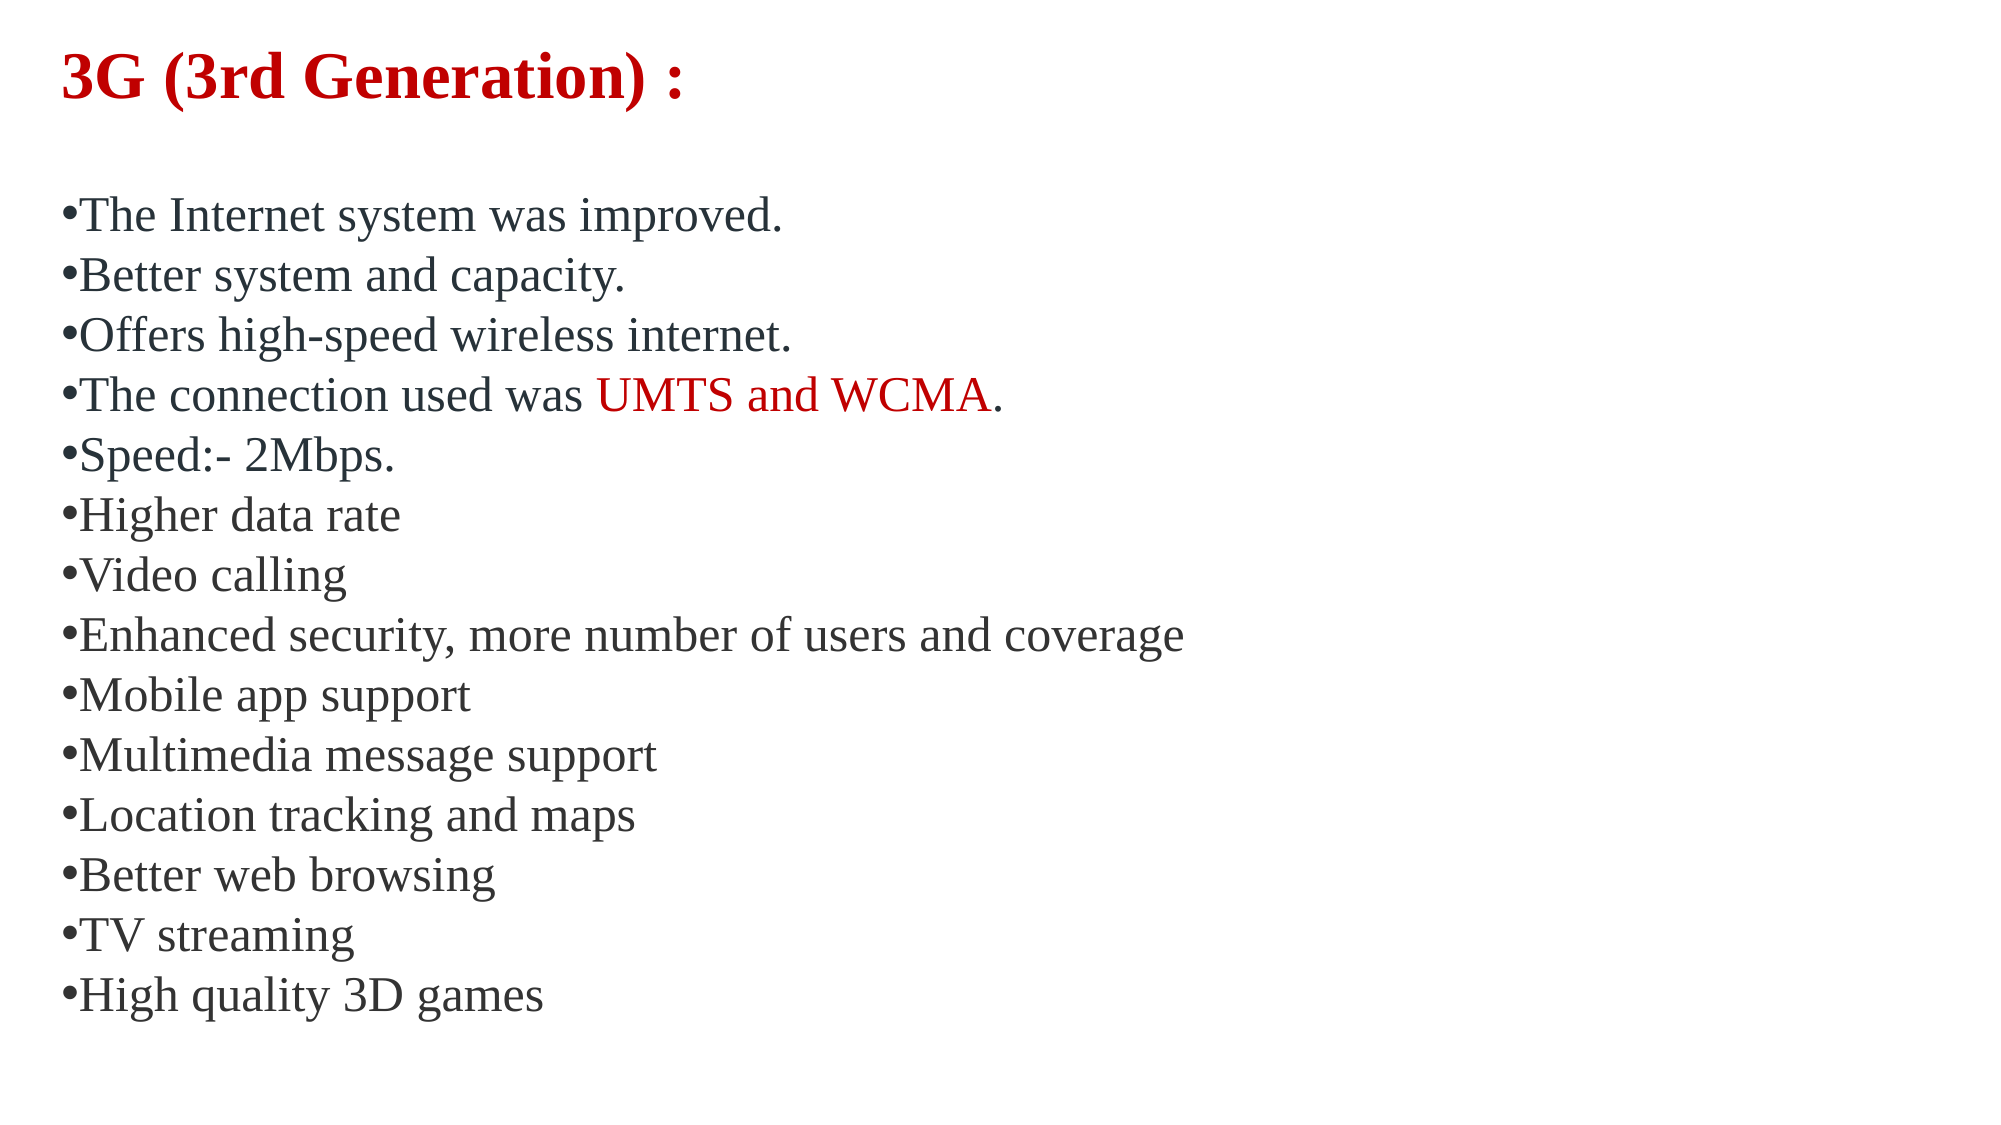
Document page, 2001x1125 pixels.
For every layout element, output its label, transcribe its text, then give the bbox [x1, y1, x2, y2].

text_box 3G (3rd Generation) : The Internet system was improved. Better system and capacity. Offers high-speed wireless internet. The connection used was UMTS and WCMA. Speed:- 2Mbps. Higher data rate Video calling Enhanced security, more number of users and coverage Mobile app support Multimedia message support Location tracking and maps Better web browsing TV streaming High quality 3D games [46, 24, 1633, 1125]
